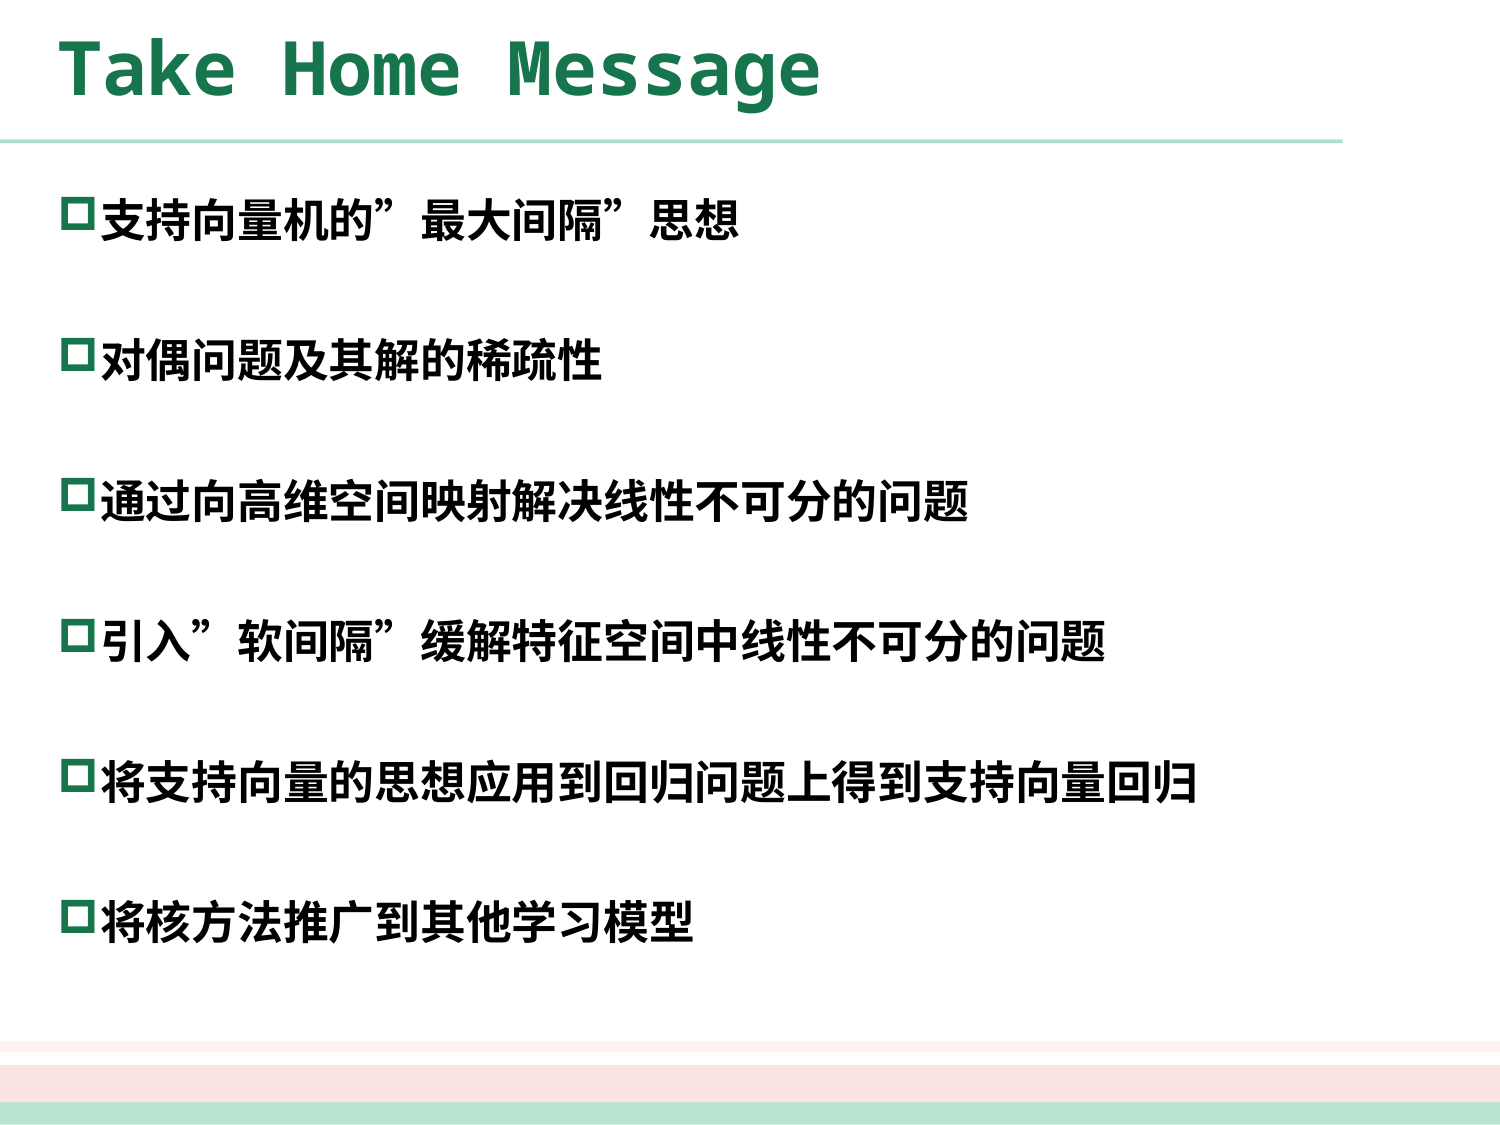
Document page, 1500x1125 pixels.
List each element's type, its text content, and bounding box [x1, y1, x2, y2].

list 支持向量机的”最大间隔”思想 对偶问题及其解的稀疏性 通过向高维空间映射解决线性不可分的问题 引入”软间隔”缓解特征空间中线性不可分的问题 将支持向量的思想应用到回归问题上得到支持向量回归 将核方法推广到其他学习模型 [42, 190, 1457, 999]
picture [0, 0, 1500, 1125]
title Take Home Message [42, 7, 1337, 135]
